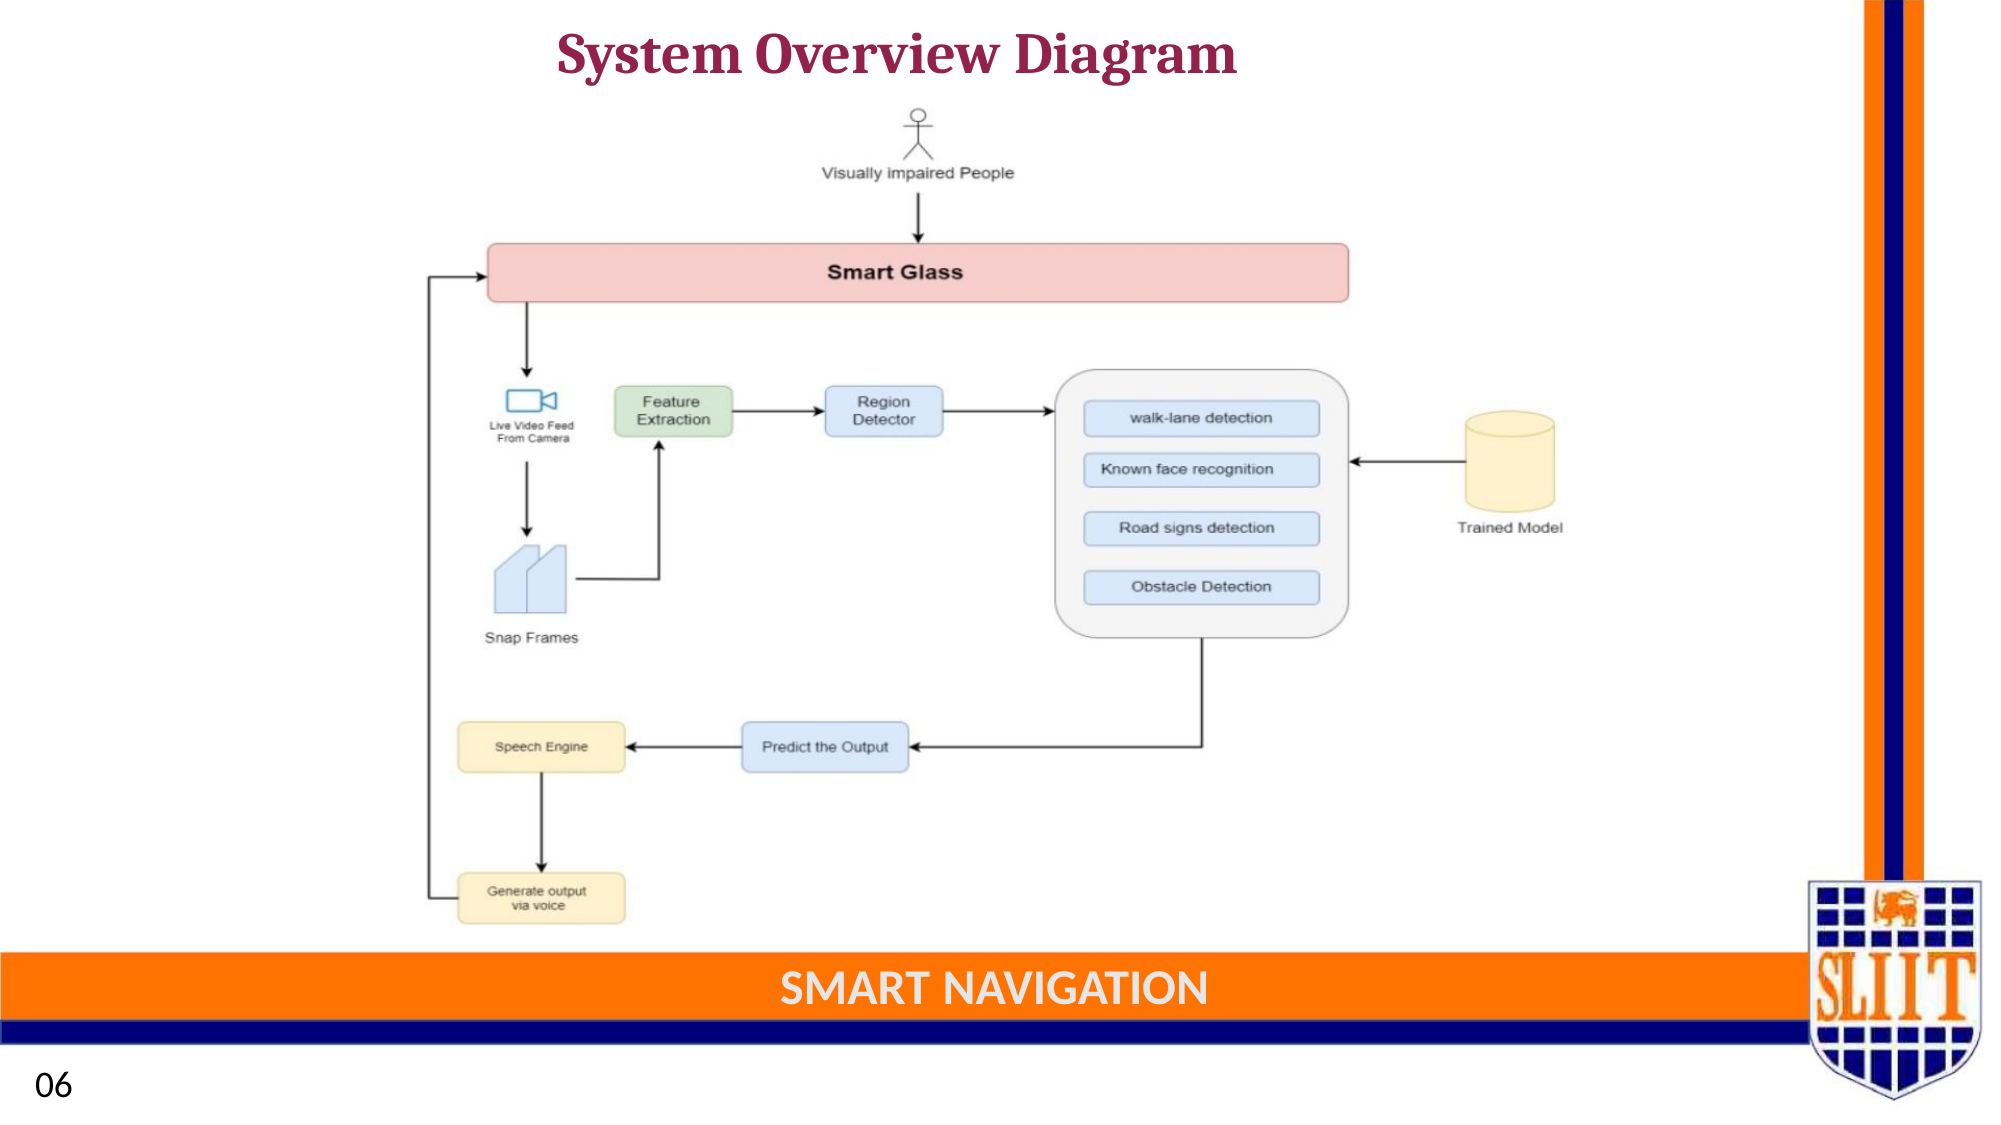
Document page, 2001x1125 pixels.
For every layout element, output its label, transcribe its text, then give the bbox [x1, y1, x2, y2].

text_box 06 [35, 1067, 98, 1106]
text_box [0, 0, 2000, 1125]
text_box System Overview Diagram [558, 16, 1288, 85]
text_box SMART NAVIGATION [779, 964, 1240, 1015]
